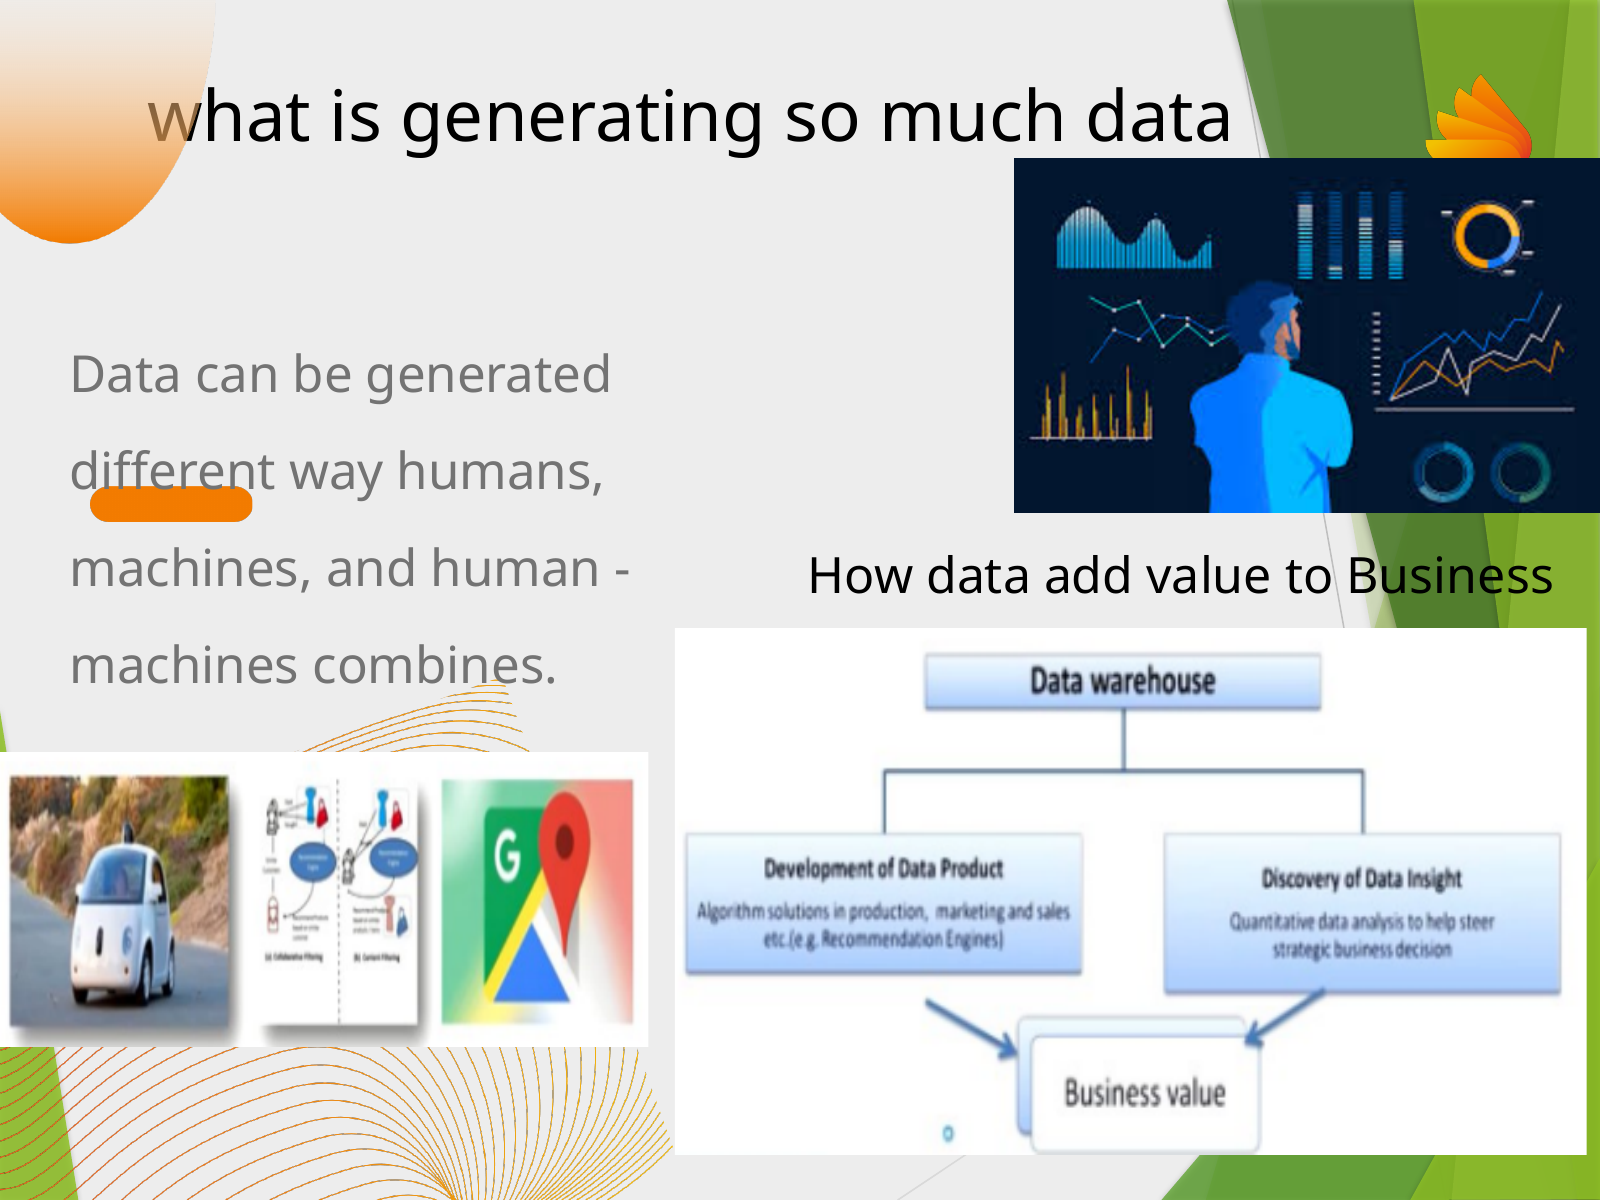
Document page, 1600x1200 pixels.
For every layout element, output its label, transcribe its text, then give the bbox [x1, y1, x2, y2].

text_box Data can be generated different way humans, machines, and human - machines combines. [69, 306, 705, 694]
text_box what is generating so much data [216, 85, 1330, 156]
text_box [0, 0, 216, 244]
text_box [0, 1047, 693, 1200]
text_box [0, 752, 649, 1047]
text_box [674, 628, 1587, 1155]
text_box [1014, 158, 1600, 513]
text_box How data add value to Business [800, 533, 1576, 604]
text_box [294, 694, 530, 752]
text_box [1425, 74, 1535, 158]
